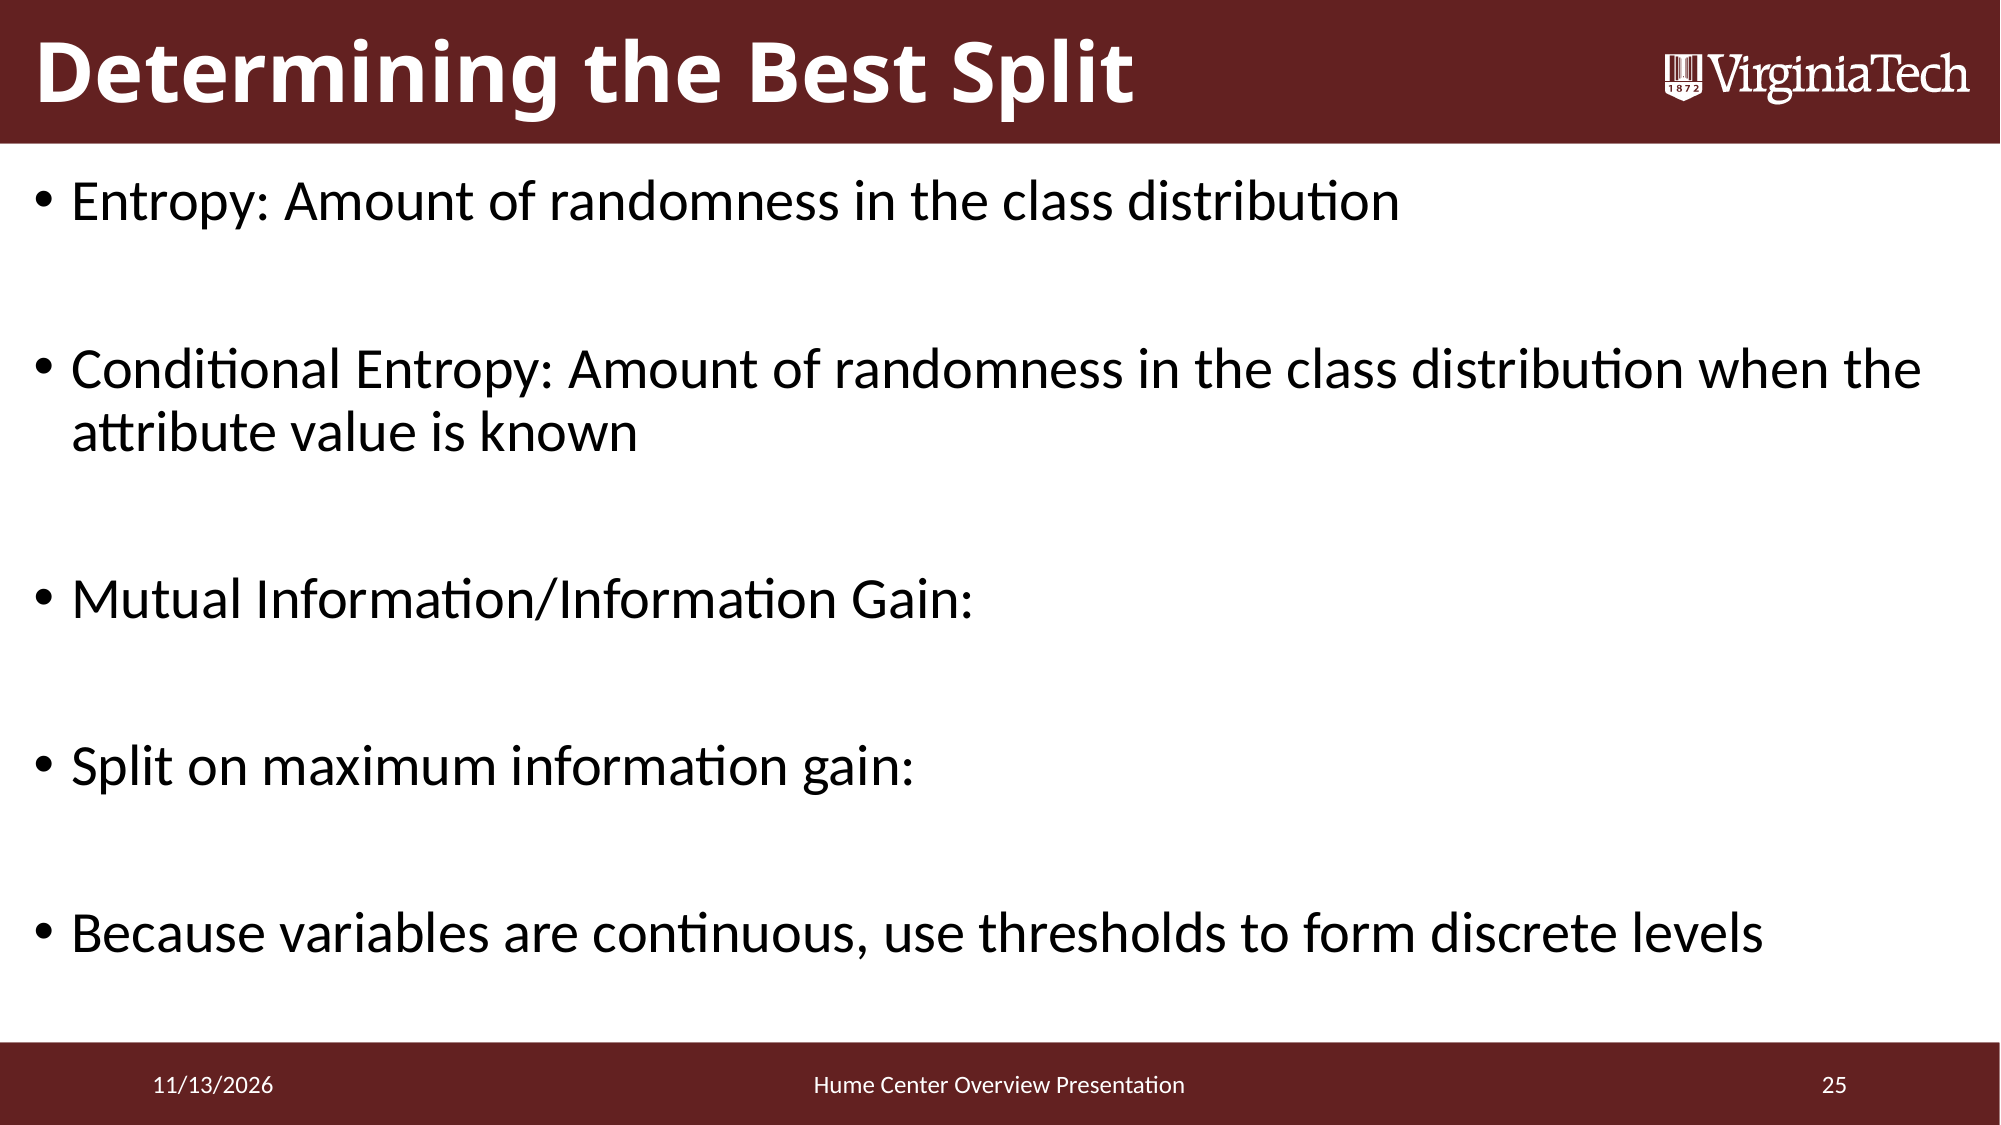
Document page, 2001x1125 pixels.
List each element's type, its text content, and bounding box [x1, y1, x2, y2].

picture [1665, 52, 1970, 105]
footer Hume Center Overview Presentation [662, 1053, 1338, 1114]
title Determining the Best Split [18, 19, 1650, 133]
slide_number 25 [1412, 1053, 1863, 1114]
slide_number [137, 1053, 588, 1114]
